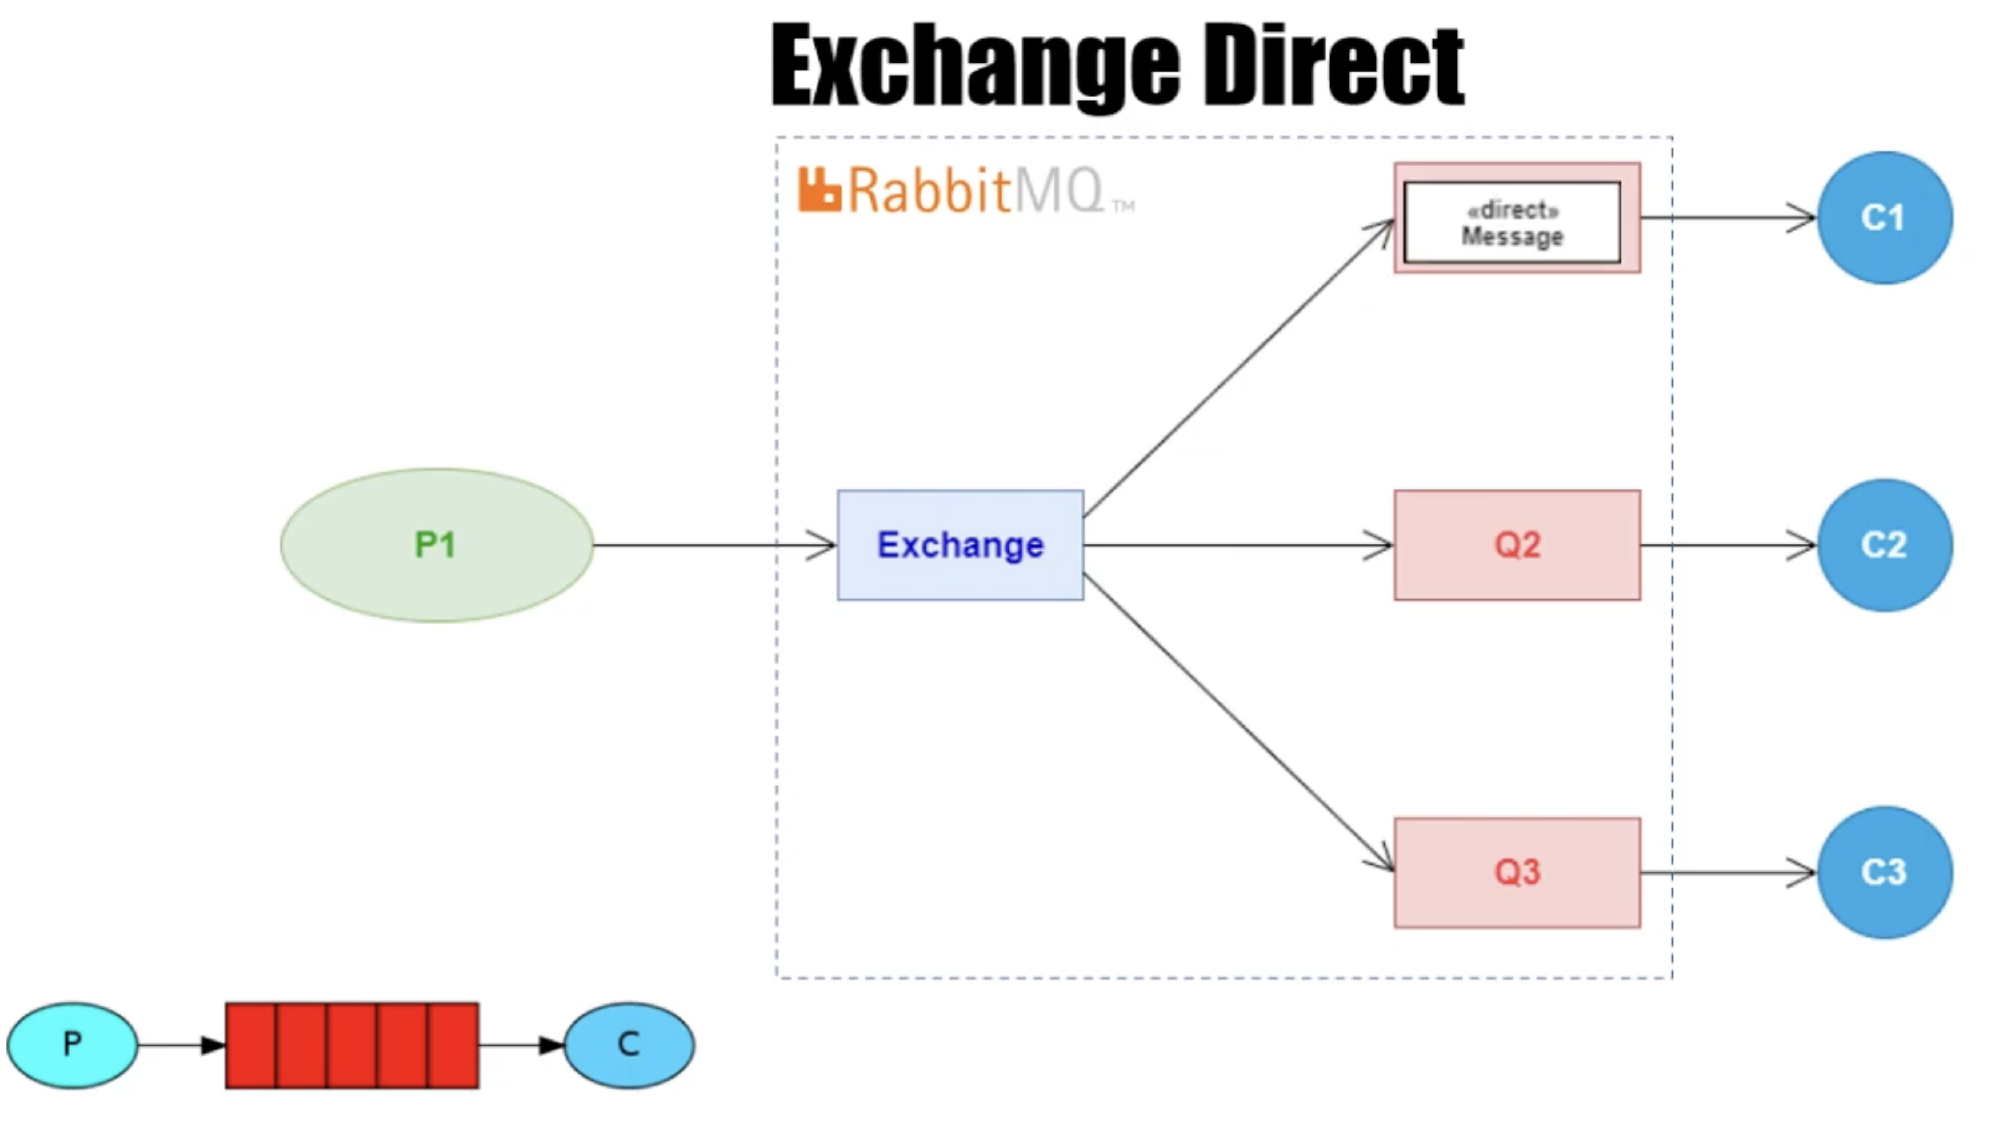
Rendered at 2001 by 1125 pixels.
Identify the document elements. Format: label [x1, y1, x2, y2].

text_box [6, 0, 1997, 1102]
